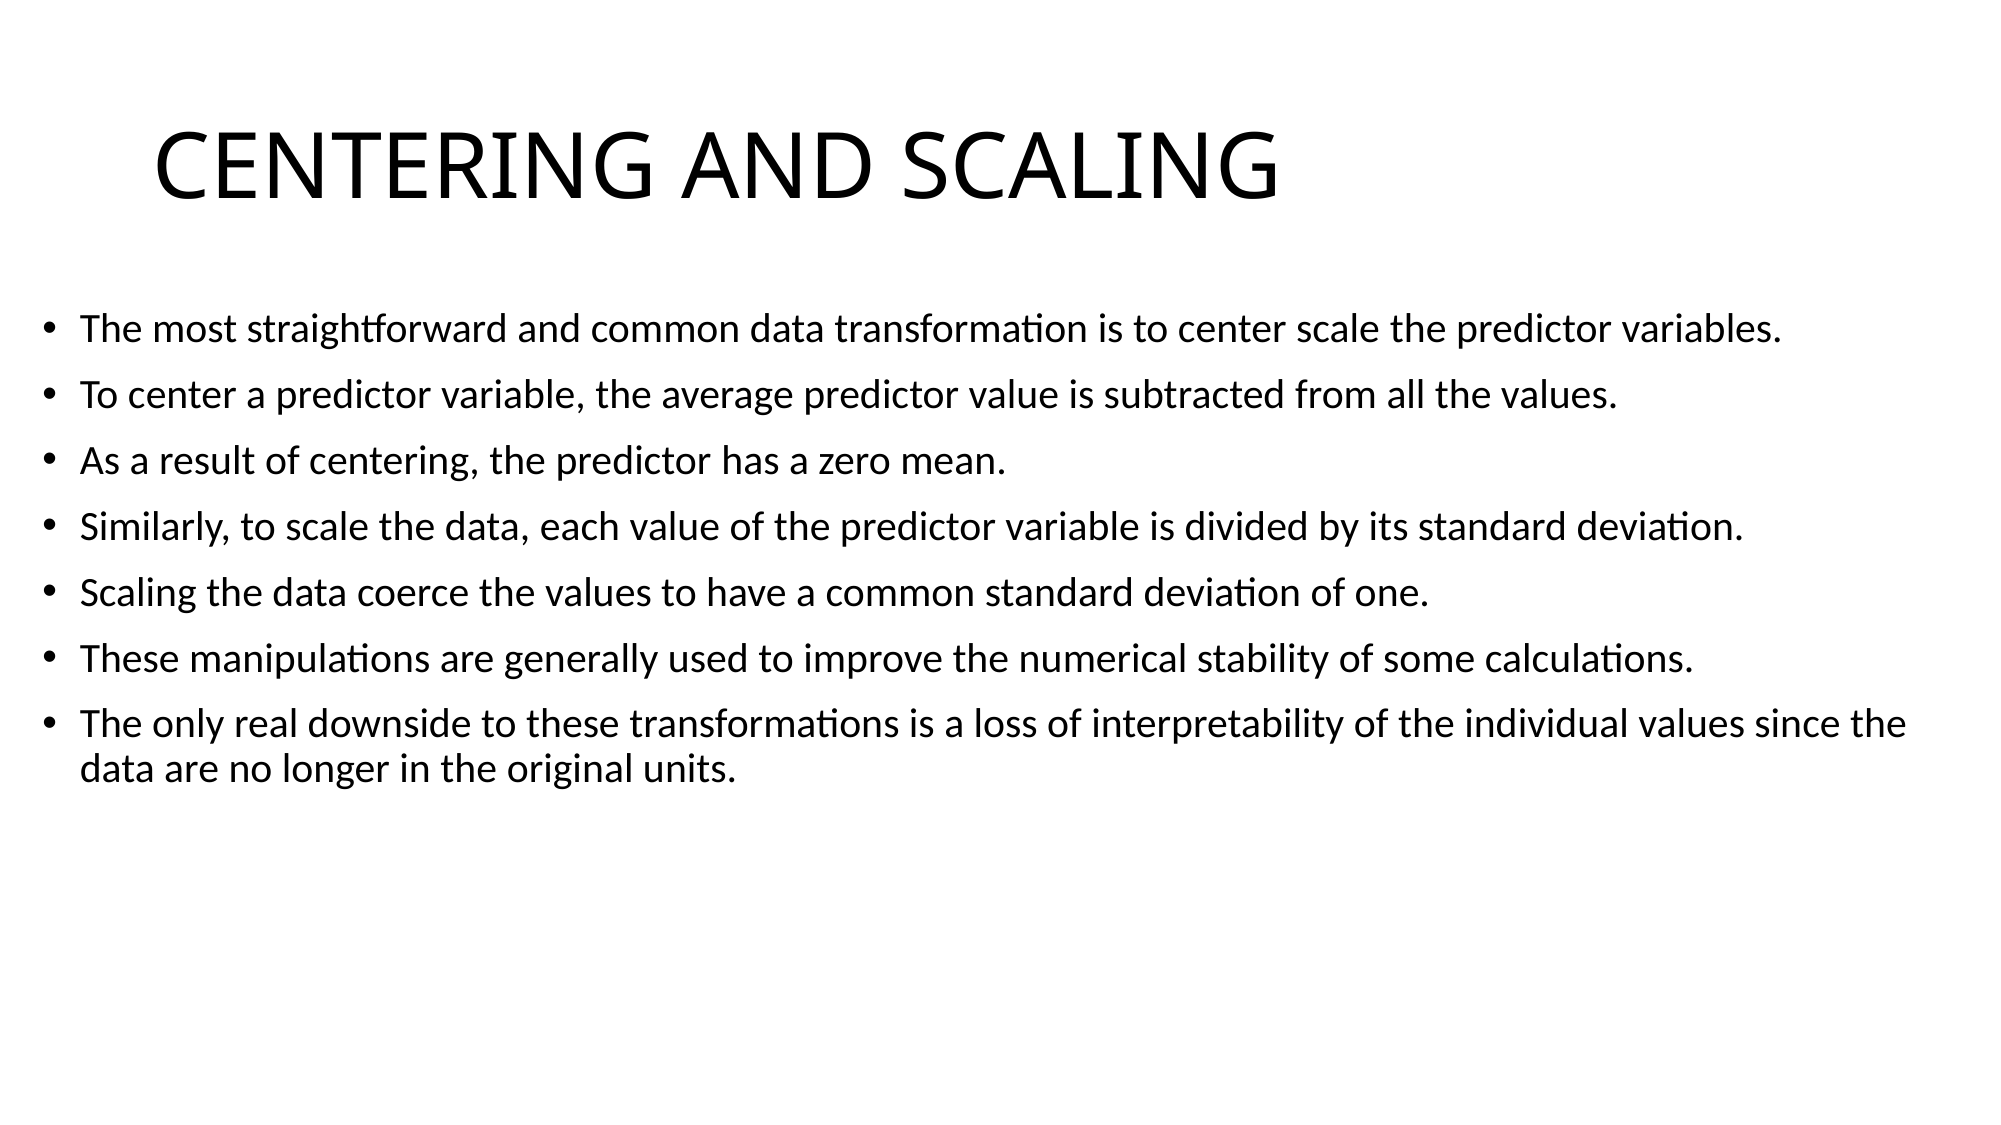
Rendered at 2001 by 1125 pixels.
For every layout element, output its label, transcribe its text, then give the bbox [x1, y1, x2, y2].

list The most straightforward and common data transformation is to center scale the predictor variables. To center a predictor variable, the average predictor value is subtracted from all the values. As a result of centering, the predictor has a zero mean. Similarly, to scale the data, each value of the predictor variable is divided by its standard deviation. Scaling the data coerce the values to have a common standard deviation of one. These manipulations are generally used to improve the numerical stability of some calculations. The only real downside to these transformations is a loss of interpretability of the individual values since the data are no longer in the original units. [27, 299, 1970, 1094]
title CENTERING AND SCALING [137, 59, 1863, 278]
